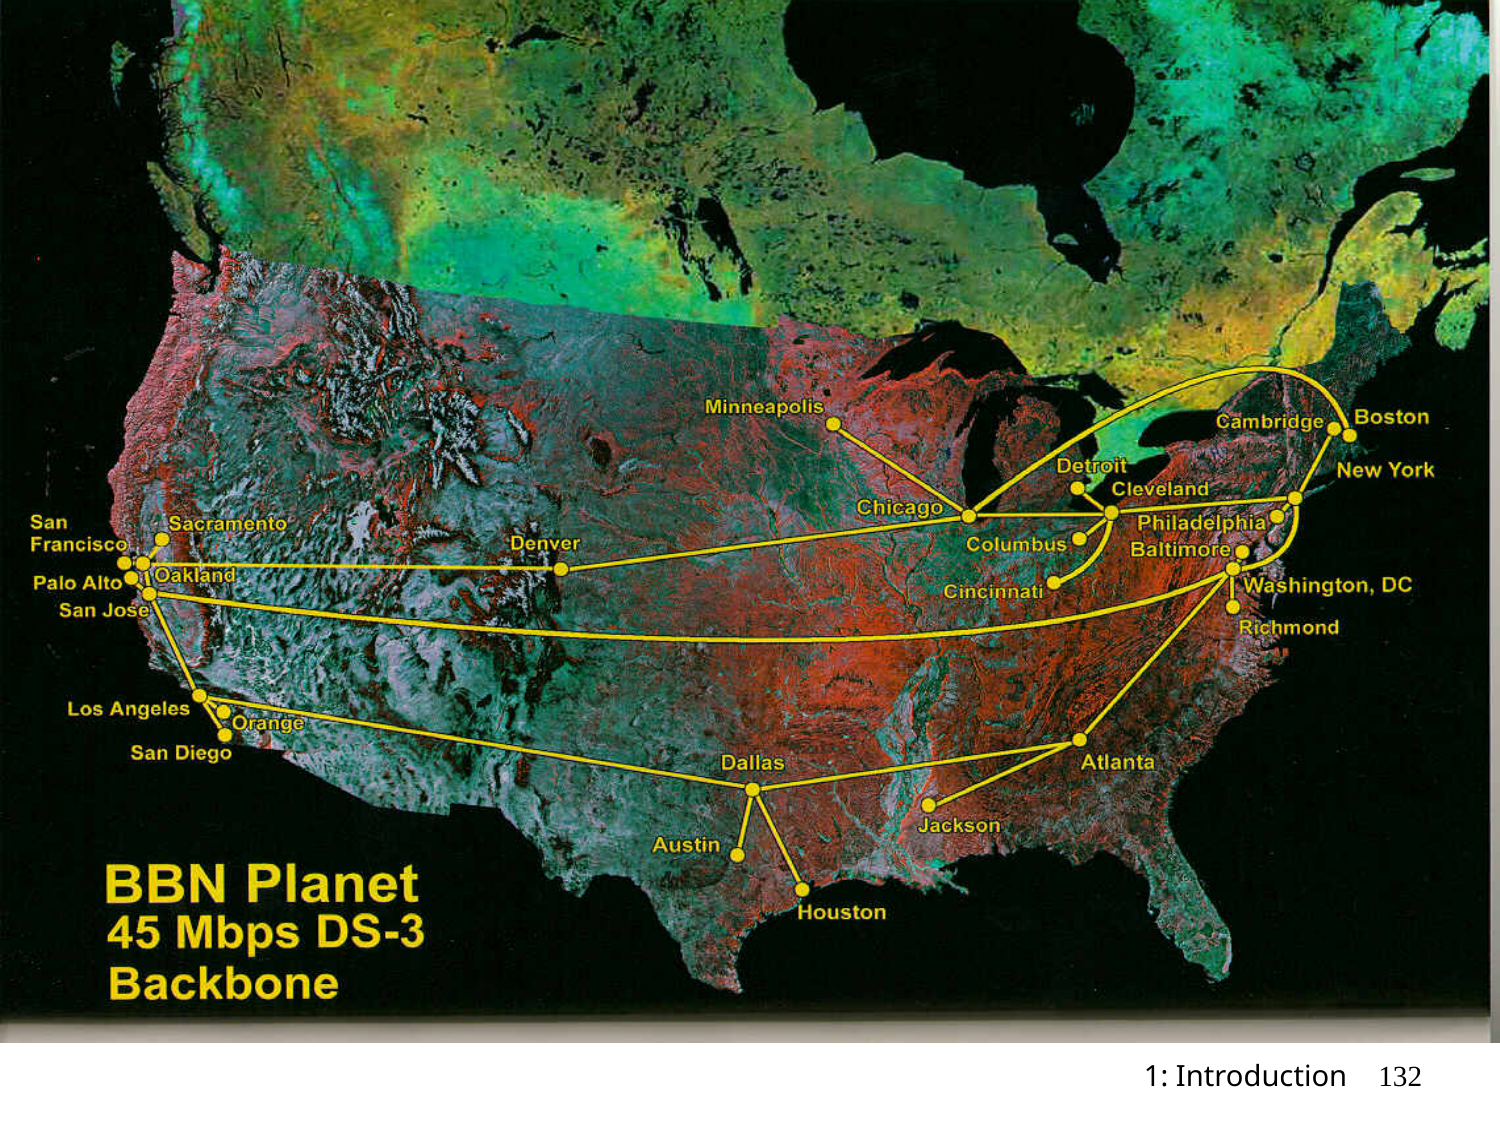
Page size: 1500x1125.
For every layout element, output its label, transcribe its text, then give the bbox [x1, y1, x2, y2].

slide_number 132 [1362, 1052, 1438, 1125]
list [0, 0, 1500, 1043]
footer 1: Introduction [887, 1052, 1362, 1125]
